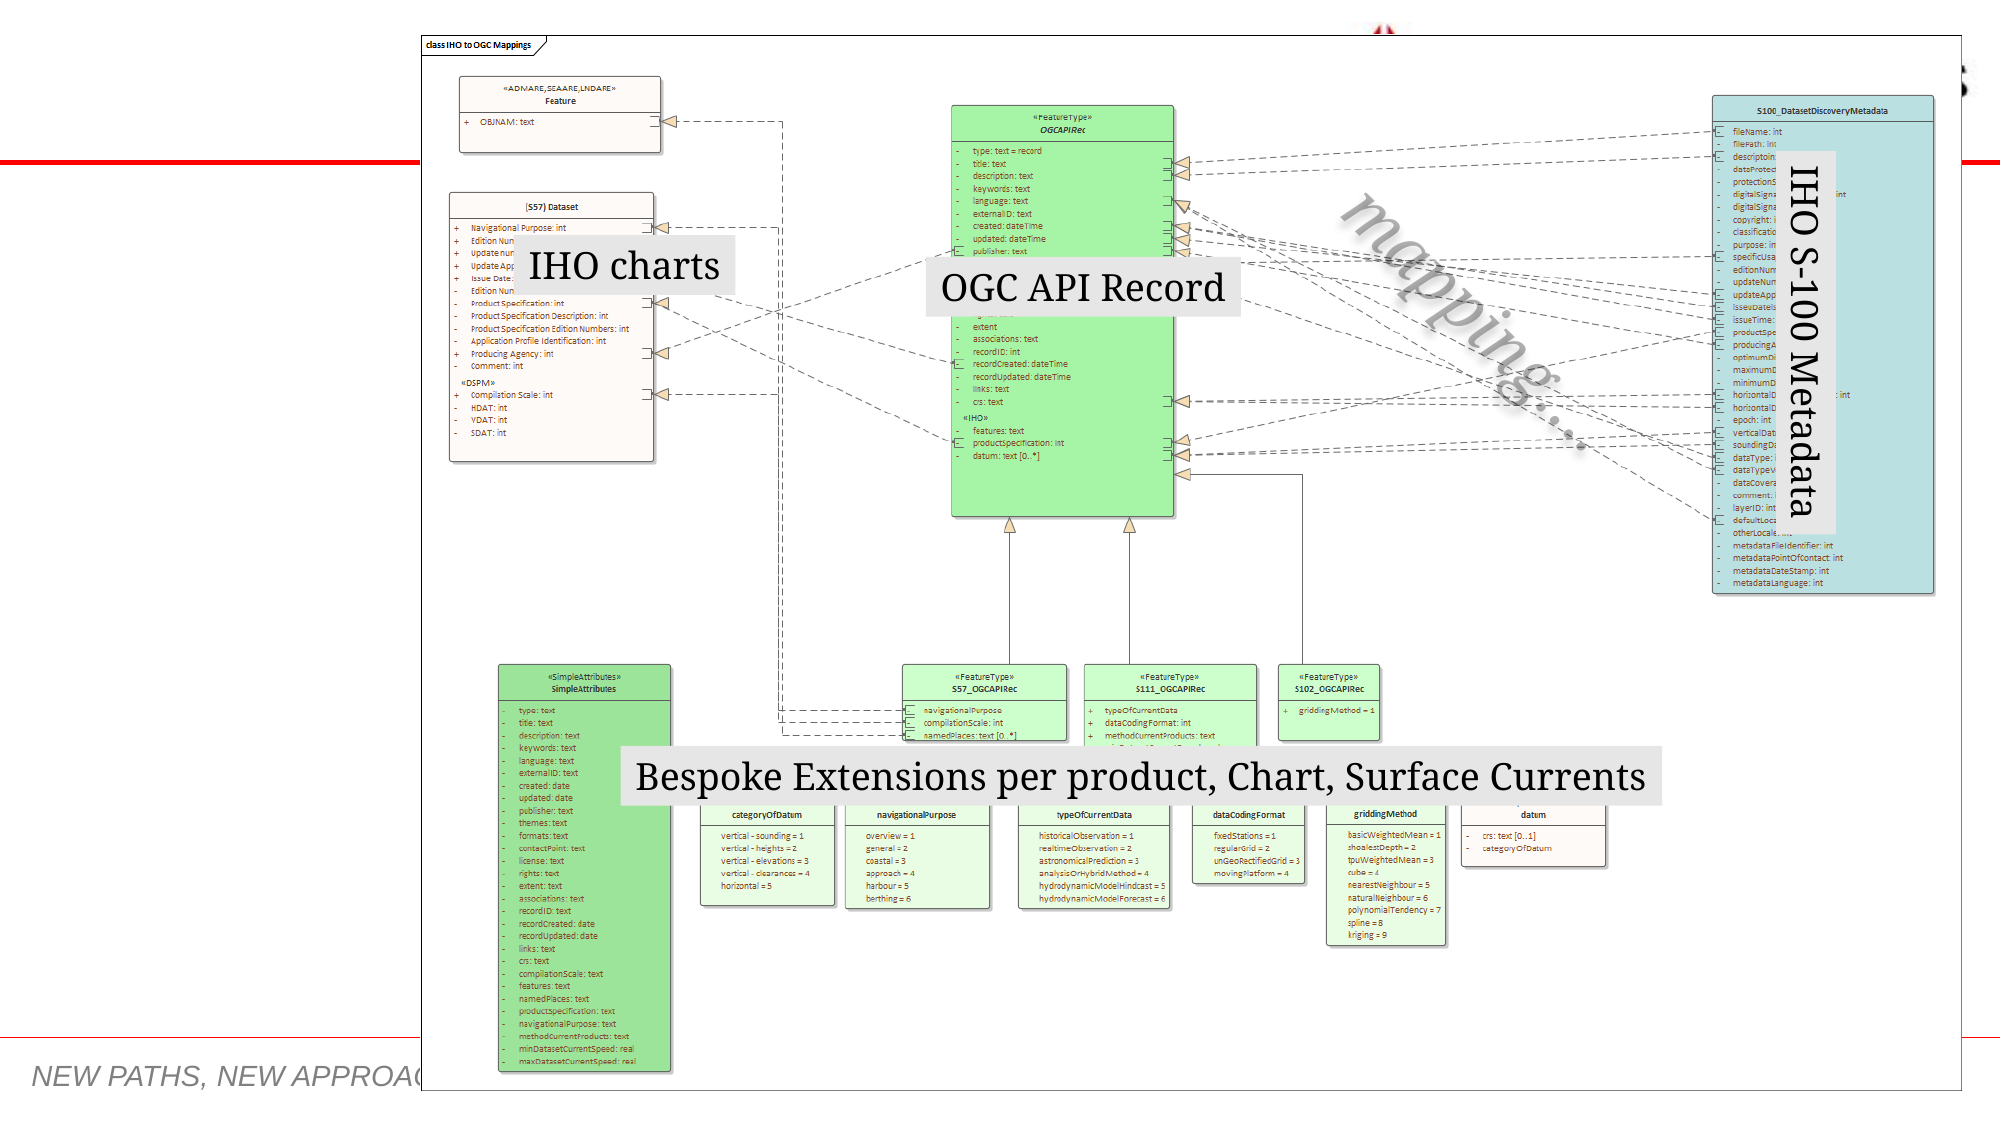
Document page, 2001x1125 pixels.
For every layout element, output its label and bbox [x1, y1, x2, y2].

picture [419, 22, 1984, 1091]
